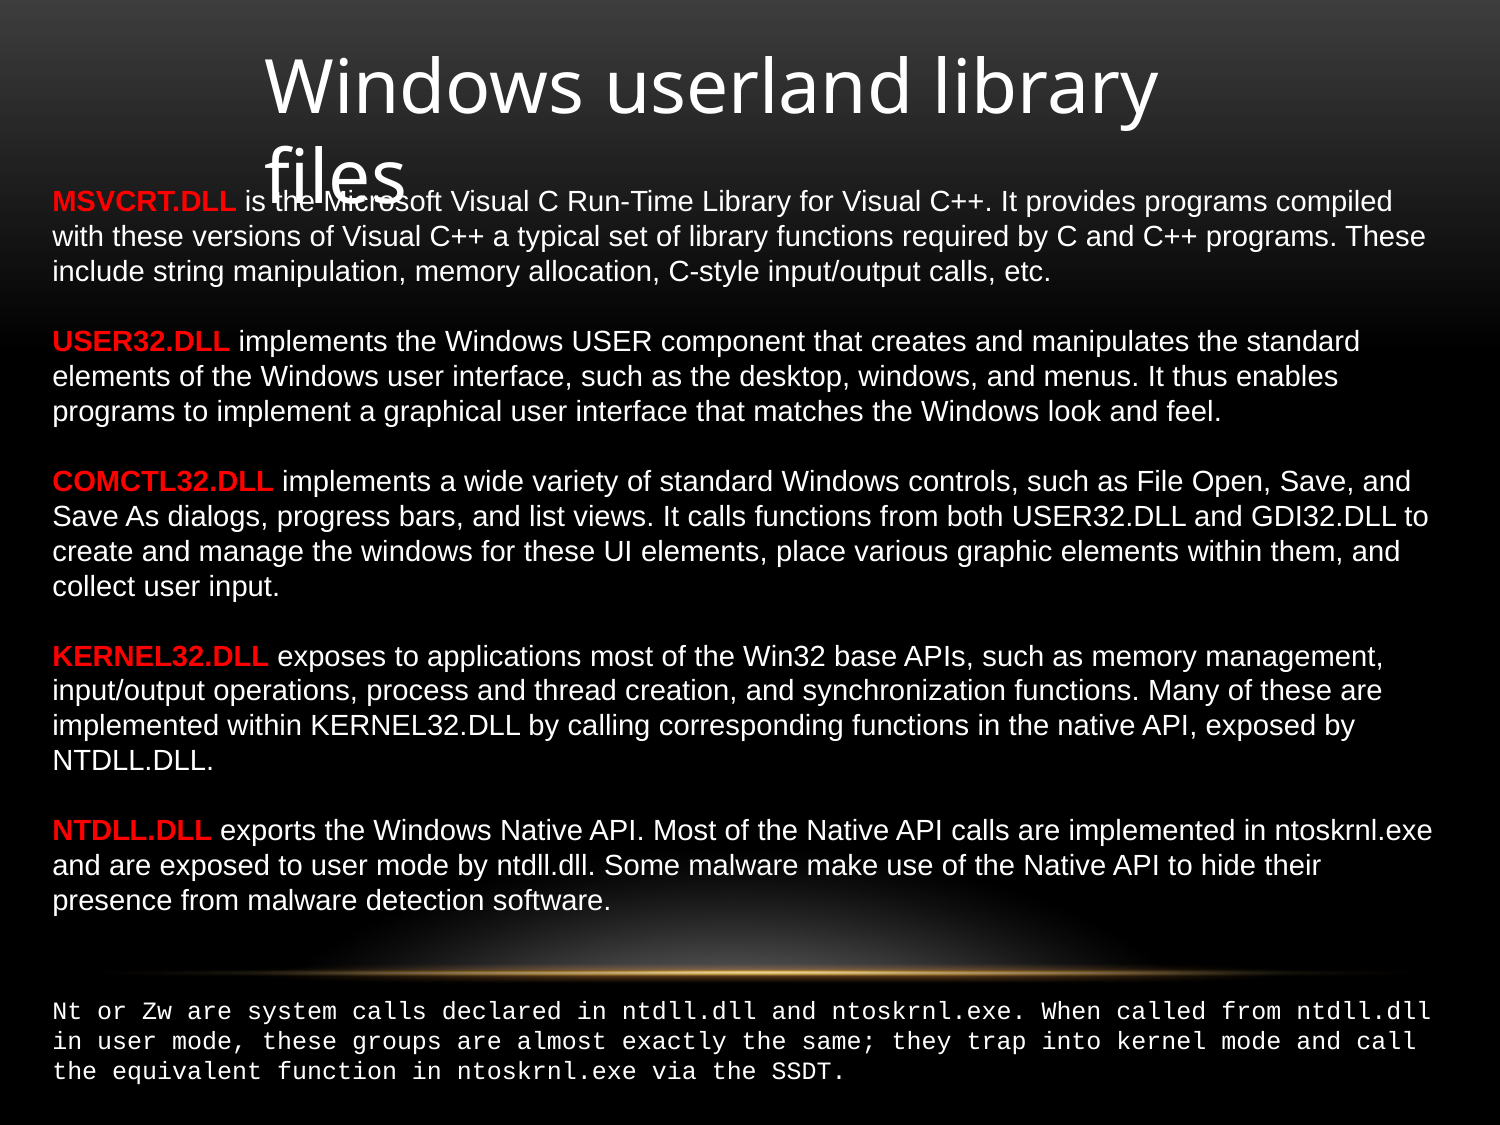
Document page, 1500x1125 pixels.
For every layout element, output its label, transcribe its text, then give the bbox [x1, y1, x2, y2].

picture [0, 0, 1500, 1125]
text_box Windows userland library files [249, 31, 1313, 174]
text_box MSVCRT.DLL is the Microsoft Visual C Run-Time Library for Visual C++. It provides programs compiled with these versions of Visual C++ a typical set of library functions required by C and C++ programs. These include string manipulation, memory allocation, C-style input/output calls, etc. USER32.DLL implements the Windows USER component that creates and manipulates the standard elements of the Windows user interface, such as the desktop, windows, and menus. It thus enables programs to implement a graphical user interface that matches the Windows look and feel. COMCTL32.DLL implements a wide variety of standard Windows controls, such as File Open, Save, and Save As dialogs, progress bars, and list views. It calls functions from both USER32.DLL and GDI32.DLL to create and manage the windows for these UI elements, place various graphic elements within them, and collect user input. KERNEL32.DLL exposes to applications most of the Win32 base APIs, such as memory management, input/output operations, process and thread creation, and synchronization functions. Many of these are implemented within KERNEL32.DLL by calling corresponding functions in the native API, exposed by NTDLL.DLL. NTDLL.DLL exports the Windows Native API. Most of the Native API calls are implemented in ntoskrnl.exe and are exposed to user mode by ntdll.dll. Some malware make use of the Native API to hide their presence from malware detection software. [37, 174, 1463, 924]
text_box Nt or Zw are system calls declared in ntdll.dll and ntoskrnl.exe. When called from ntdll.dll in user mode, these groups are almost exactly the same; they trap into kernel mode and call the equivalent function in ntoskrnl.exe via the SSDT. [37, 987, 1475, 1093]
